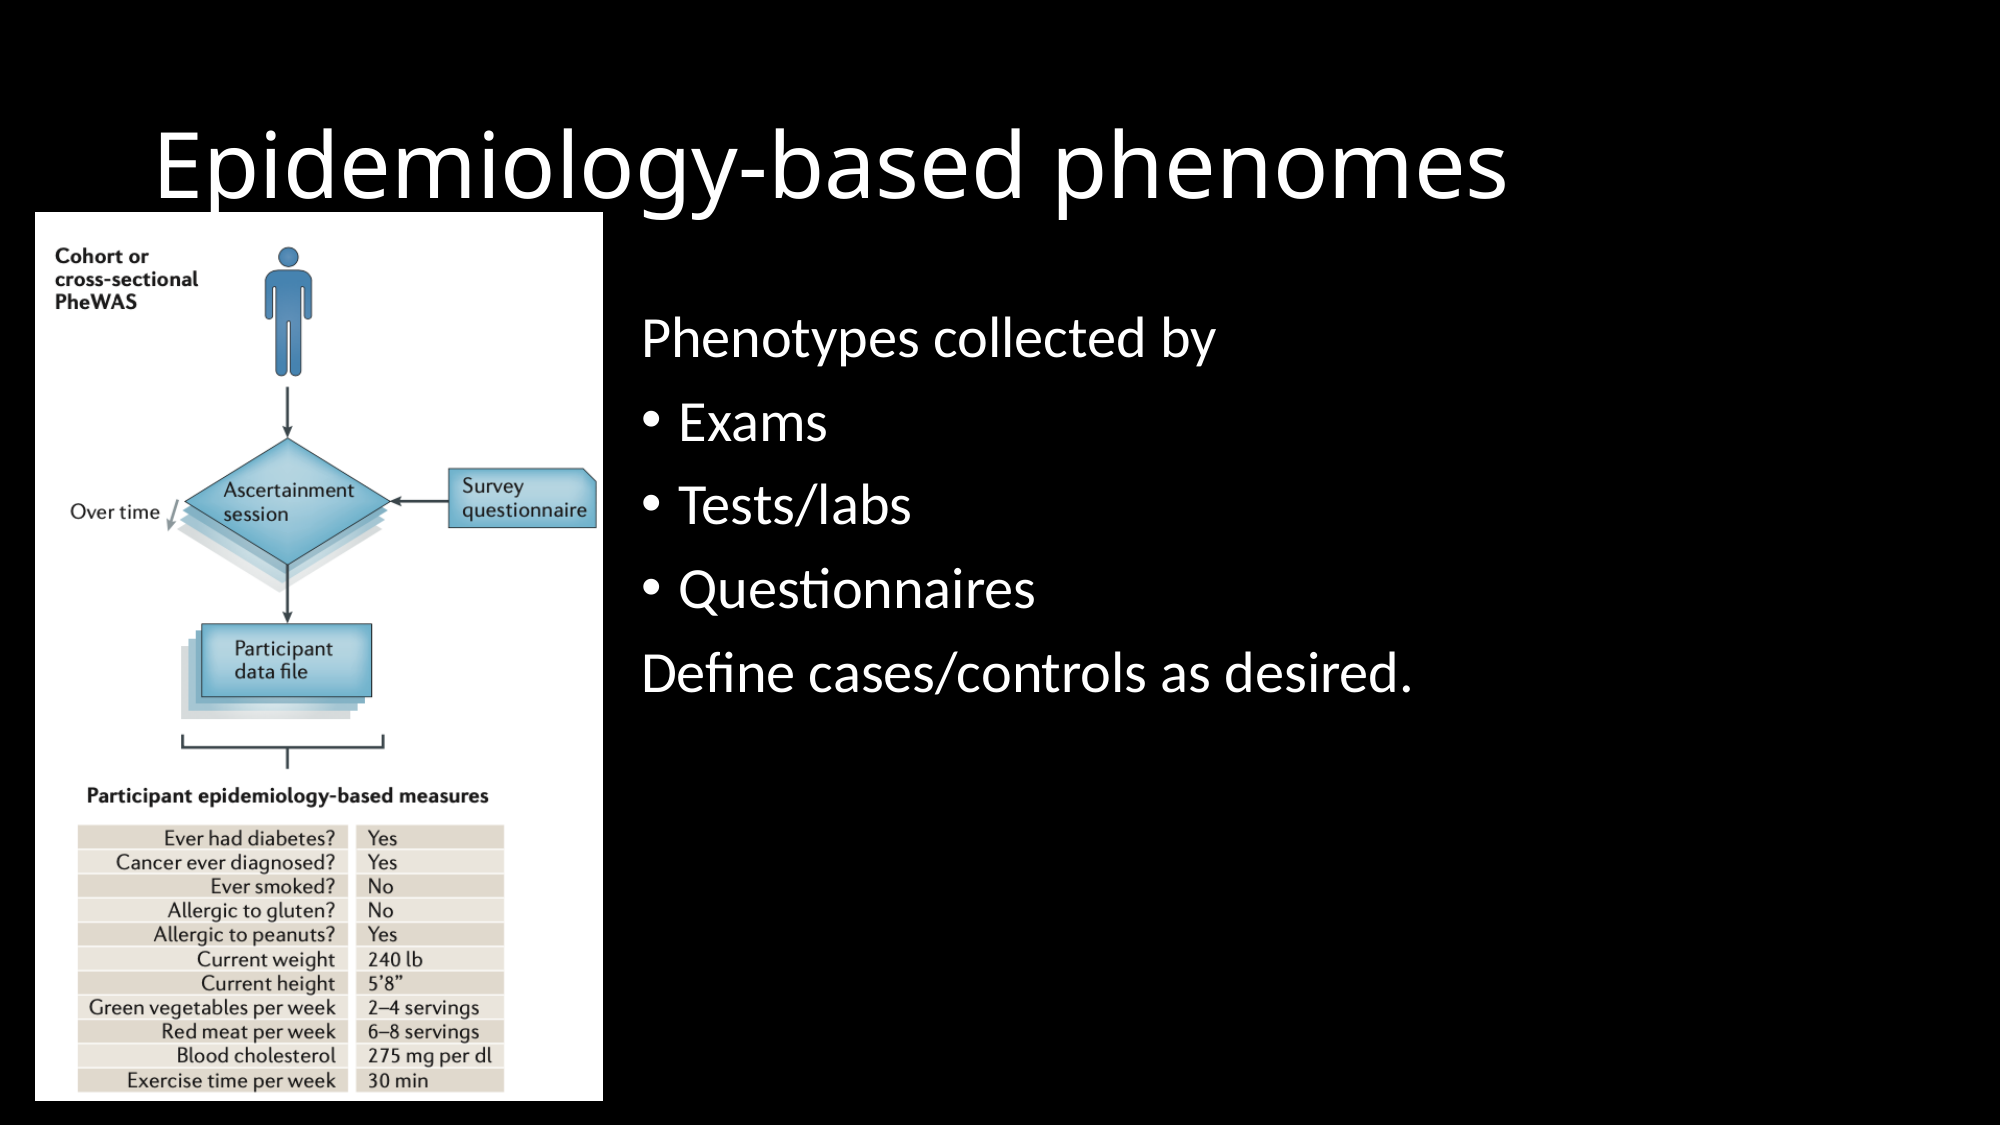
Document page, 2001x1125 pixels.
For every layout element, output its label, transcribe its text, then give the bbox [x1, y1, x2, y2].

list Phenotypes collected by Exams Tests/labs Questionnaires Define cases/controls as desired. [626, 299, 1863, 1014]
picture [35, 212, 603, 1101]
title Epidemiology-based phenomes [137, 59, 1863, 278]
